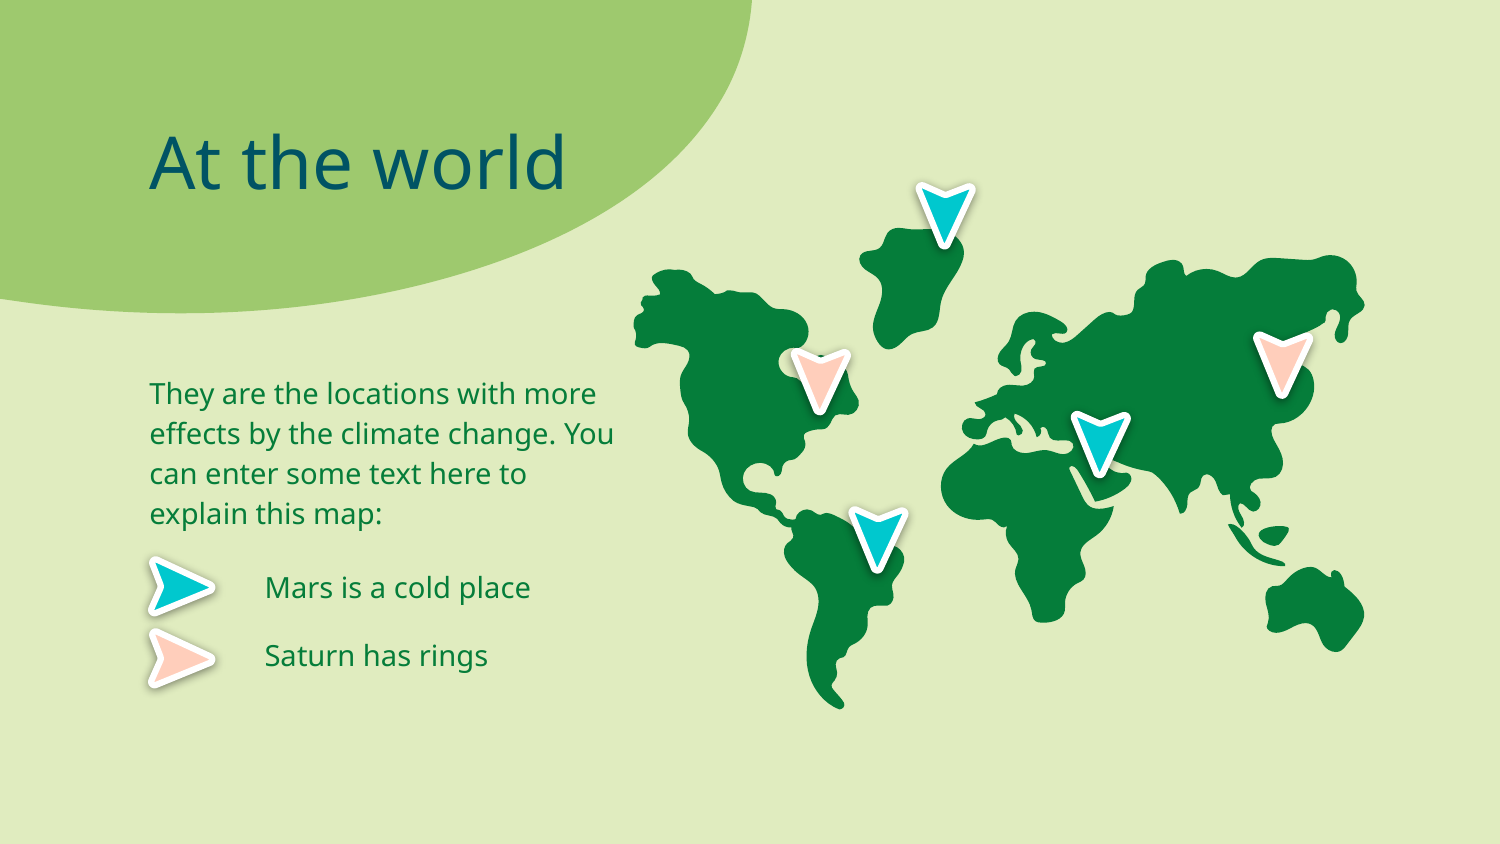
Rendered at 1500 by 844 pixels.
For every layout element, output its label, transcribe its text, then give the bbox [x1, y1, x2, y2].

text_box [918, 185, 973, 226]
title At the world [134, 113, 1366, 208]
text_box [633, 227, 1366, 710]
subtitle Saturn has rings [249, 621, 576, 687]
subtitle Mars is a cold place [249, 554, 576, 620]
text_box [151, 559, 213, 614]
text_box [151, 631, 213, 686]
subtitle They are the locations with more effects by the climate change. You can enter some text here to explain this map: [134, 354, 628, 544]
